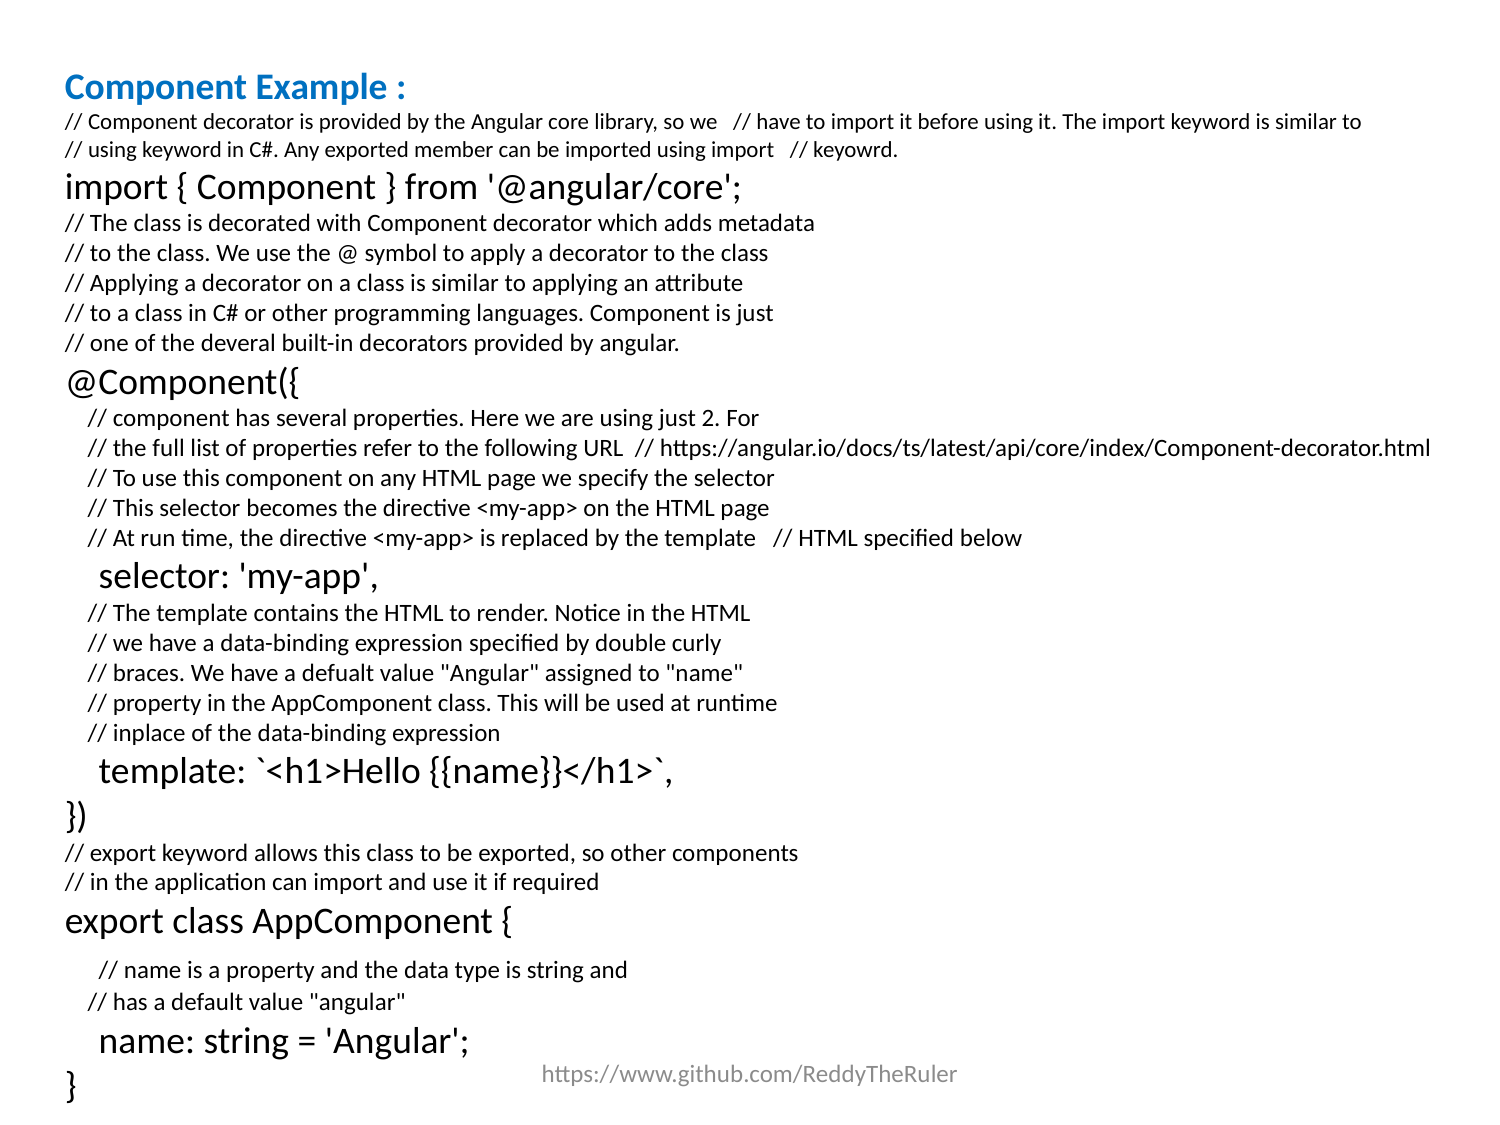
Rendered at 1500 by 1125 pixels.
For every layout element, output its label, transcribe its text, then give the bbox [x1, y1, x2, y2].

text_box Component Example : // Component decorator is provided by the Angular core library, so we // have to import it before using it. The import keyword is similar to // using keyword in C#. Any exported member can be imported using import // keyowrd. import { Component } from '@angular/core'; // The class is decorated with Component decorator which adds metadata // to the class. We use the @ symbol to apply a decorator to the class // Applying a decorator on a class is similar to applying an attribute // to a class in C# or other programming languages. Component is just // one of the deveral built-in decorators provided by angular. @Component({ // component has several properties. Here we are using just 2. For // the full list of properties refer to the following URL // https://angular.io/docs/ts/latest/api/core/index/Component-decorator.html // To use this component on any HTML page we specify the selector // This selector becomes the directive <my-app> on the HTML page // At run time, the directive <my-app> is replaced by the template // HTML specified below selector: 'my-app', // The template contains the HTML to render. Notice in the HTML // we have a data-binding expression specified by double curly // braces. We have a defualt value "Angular" assigned to "name" // property in the AppComponent class. This will be used at runtime // inplace of the data-binding expression template: `<h1>Hello {{name}}</h1>`, }) // export keyword allows this class to be exported, so other components // in the application can import and use it if required export class AppComponent { // name is a property and the data type is string and // has a default value "angular" name: string = 'Angular'; } [49, 54, 1463, 1114]
